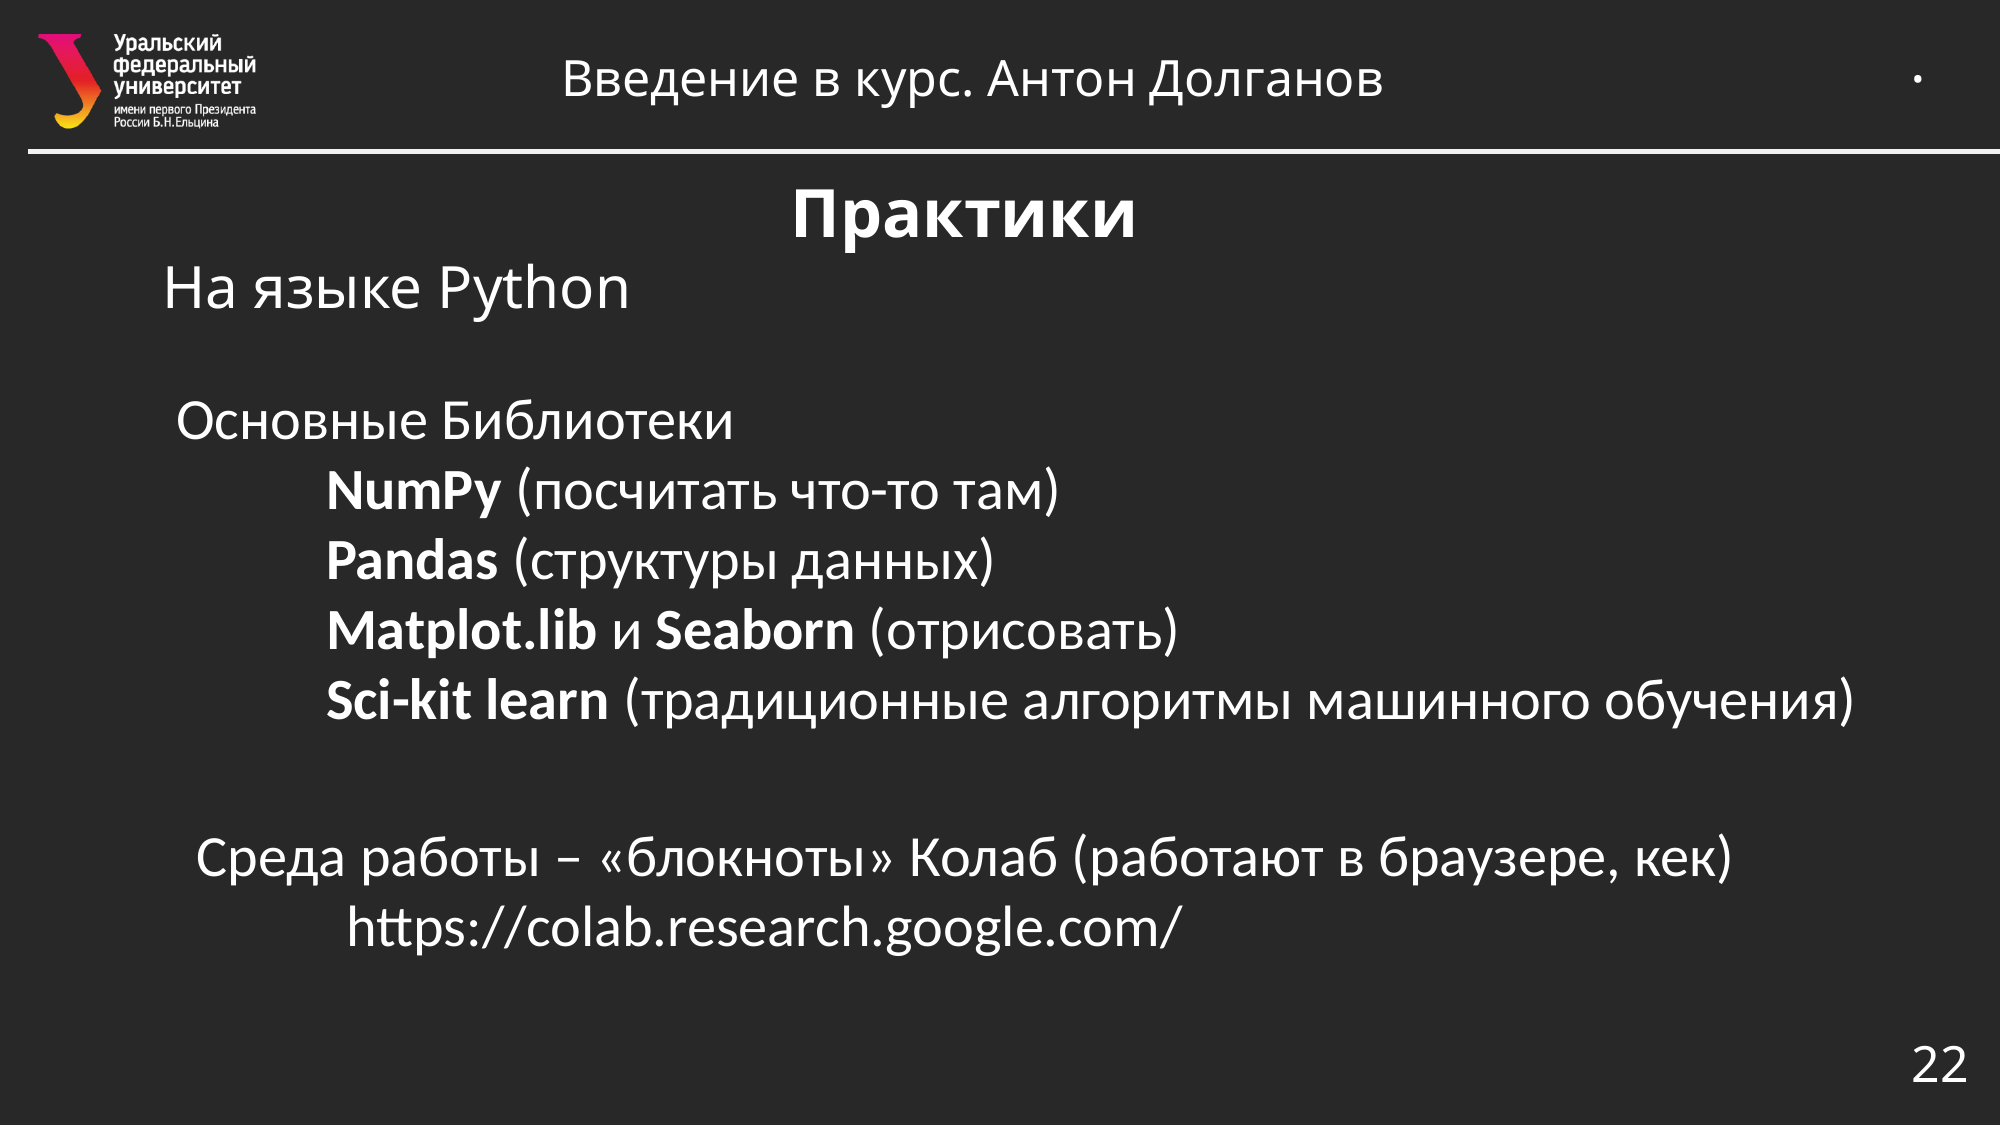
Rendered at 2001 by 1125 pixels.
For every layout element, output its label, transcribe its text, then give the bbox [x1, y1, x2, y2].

text_box . [1895, 16, 1948, 102]
picture [1, 0, 293, 174]
text_box Среда работы – «блокноты» Колаб (работают в браузере, кек) https://colab.research.google.com/ [181, 810, 1750, 966]
text_box Введение в курс. Антон Долганов [455, 39, 1490, 113]
title Практики [314, 163, 1615, 279]
title Практики [314, 143, 1615, 149]
text_box Основные Библиотеки NumPy (посчитать что-то там) Pandas (структуры данных) Matplot.lib и Seaborn (отрисовать) Sci-kit learn (традиционные алгоритмы машинного обучения) [161, 373, 2000, 764]
slide_number 22 [1826, 1035, 1984, 1098]
text_box На языке Python [147, 242, 788, 328]
